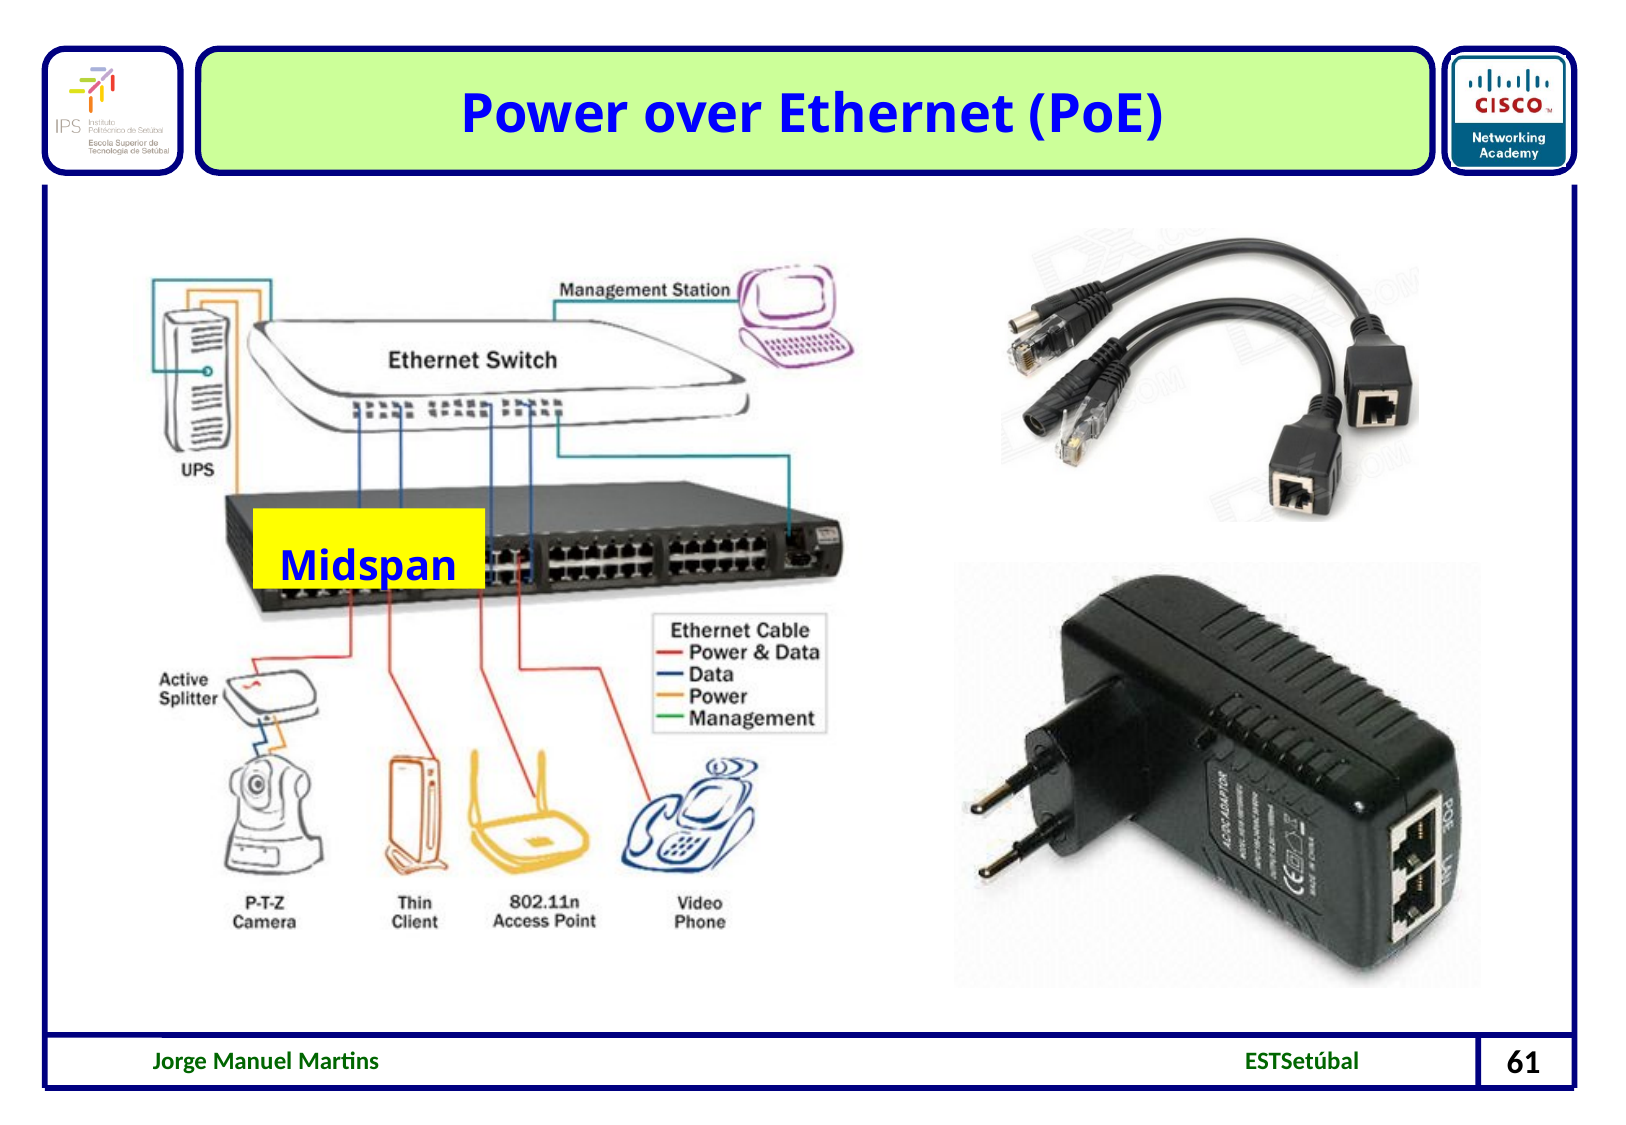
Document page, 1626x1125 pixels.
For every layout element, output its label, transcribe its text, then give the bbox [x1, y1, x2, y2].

picture [1558, 55, 1566, 61]
picture [1528, 133, 1535, 142]
picture [1451, 55, 1461, 64]
picture [132, 251, 866, 959]
picture [1455, 59, 1563, 123]
picture [1536, 136, 1545, 144]
picture [1473, 132, 1511, 142]
picture [1497, 149, 1537, 159]
picture [1480, 148, 1494, 158]
picture [1001, 227, 1419, 522]
picture [953, 562, 1481, 988]
picture [1451, 158, 1457, 167]
text_box Power over Ethernet (PoE) [221, 72, 1404, 156]
picture [56, 67, 169, 155]
picture [1511, 132, 1524, 142]
